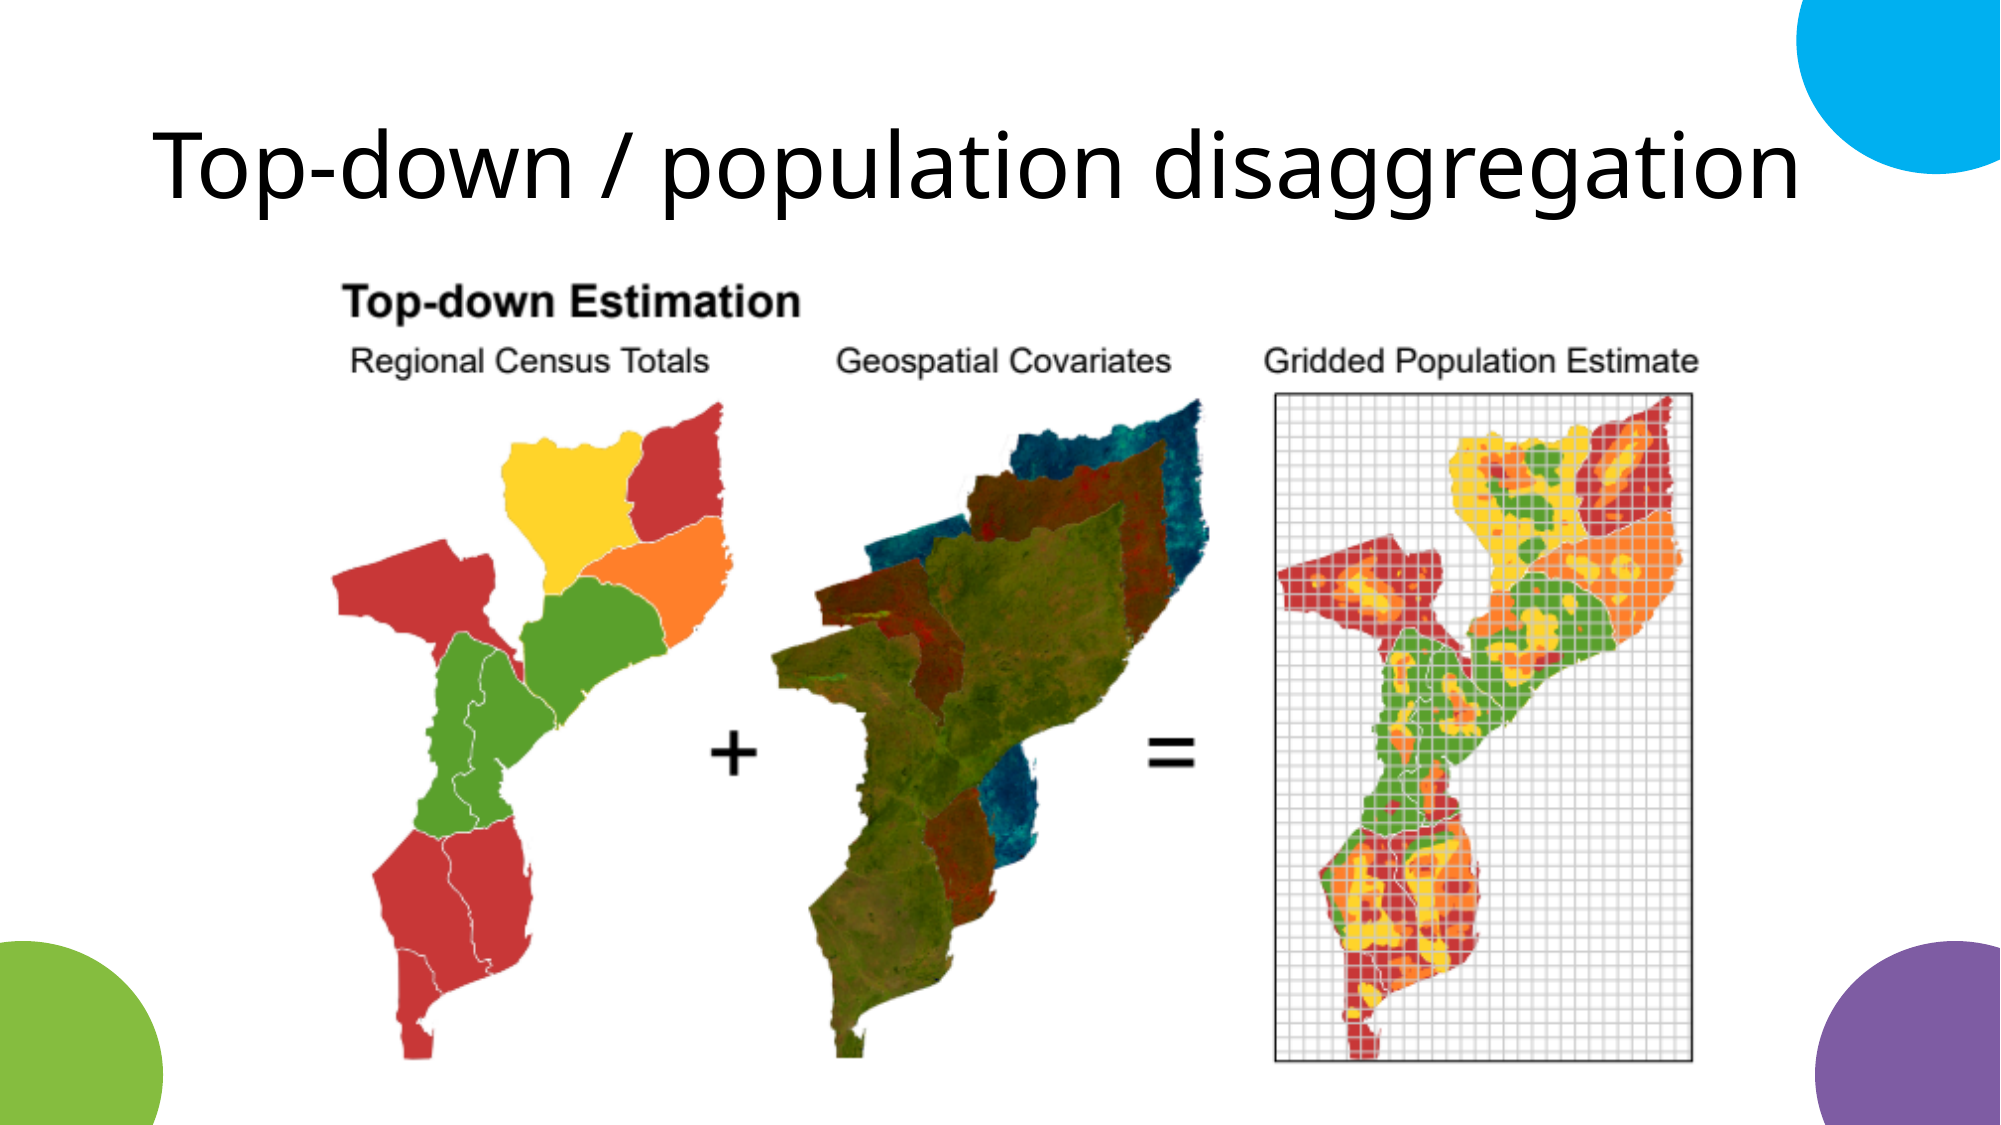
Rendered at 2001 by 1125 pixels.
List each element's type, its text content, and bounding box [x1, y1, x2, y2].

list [236, 236, 1739, 1122]
text_box [1815, 941, 2000, 1125]
text_box [0, 941, 164, 1125]
title Top-down / population disaggregation [137, 59, 1863, 278]
text_box [1796, 0, 2000, 175]
